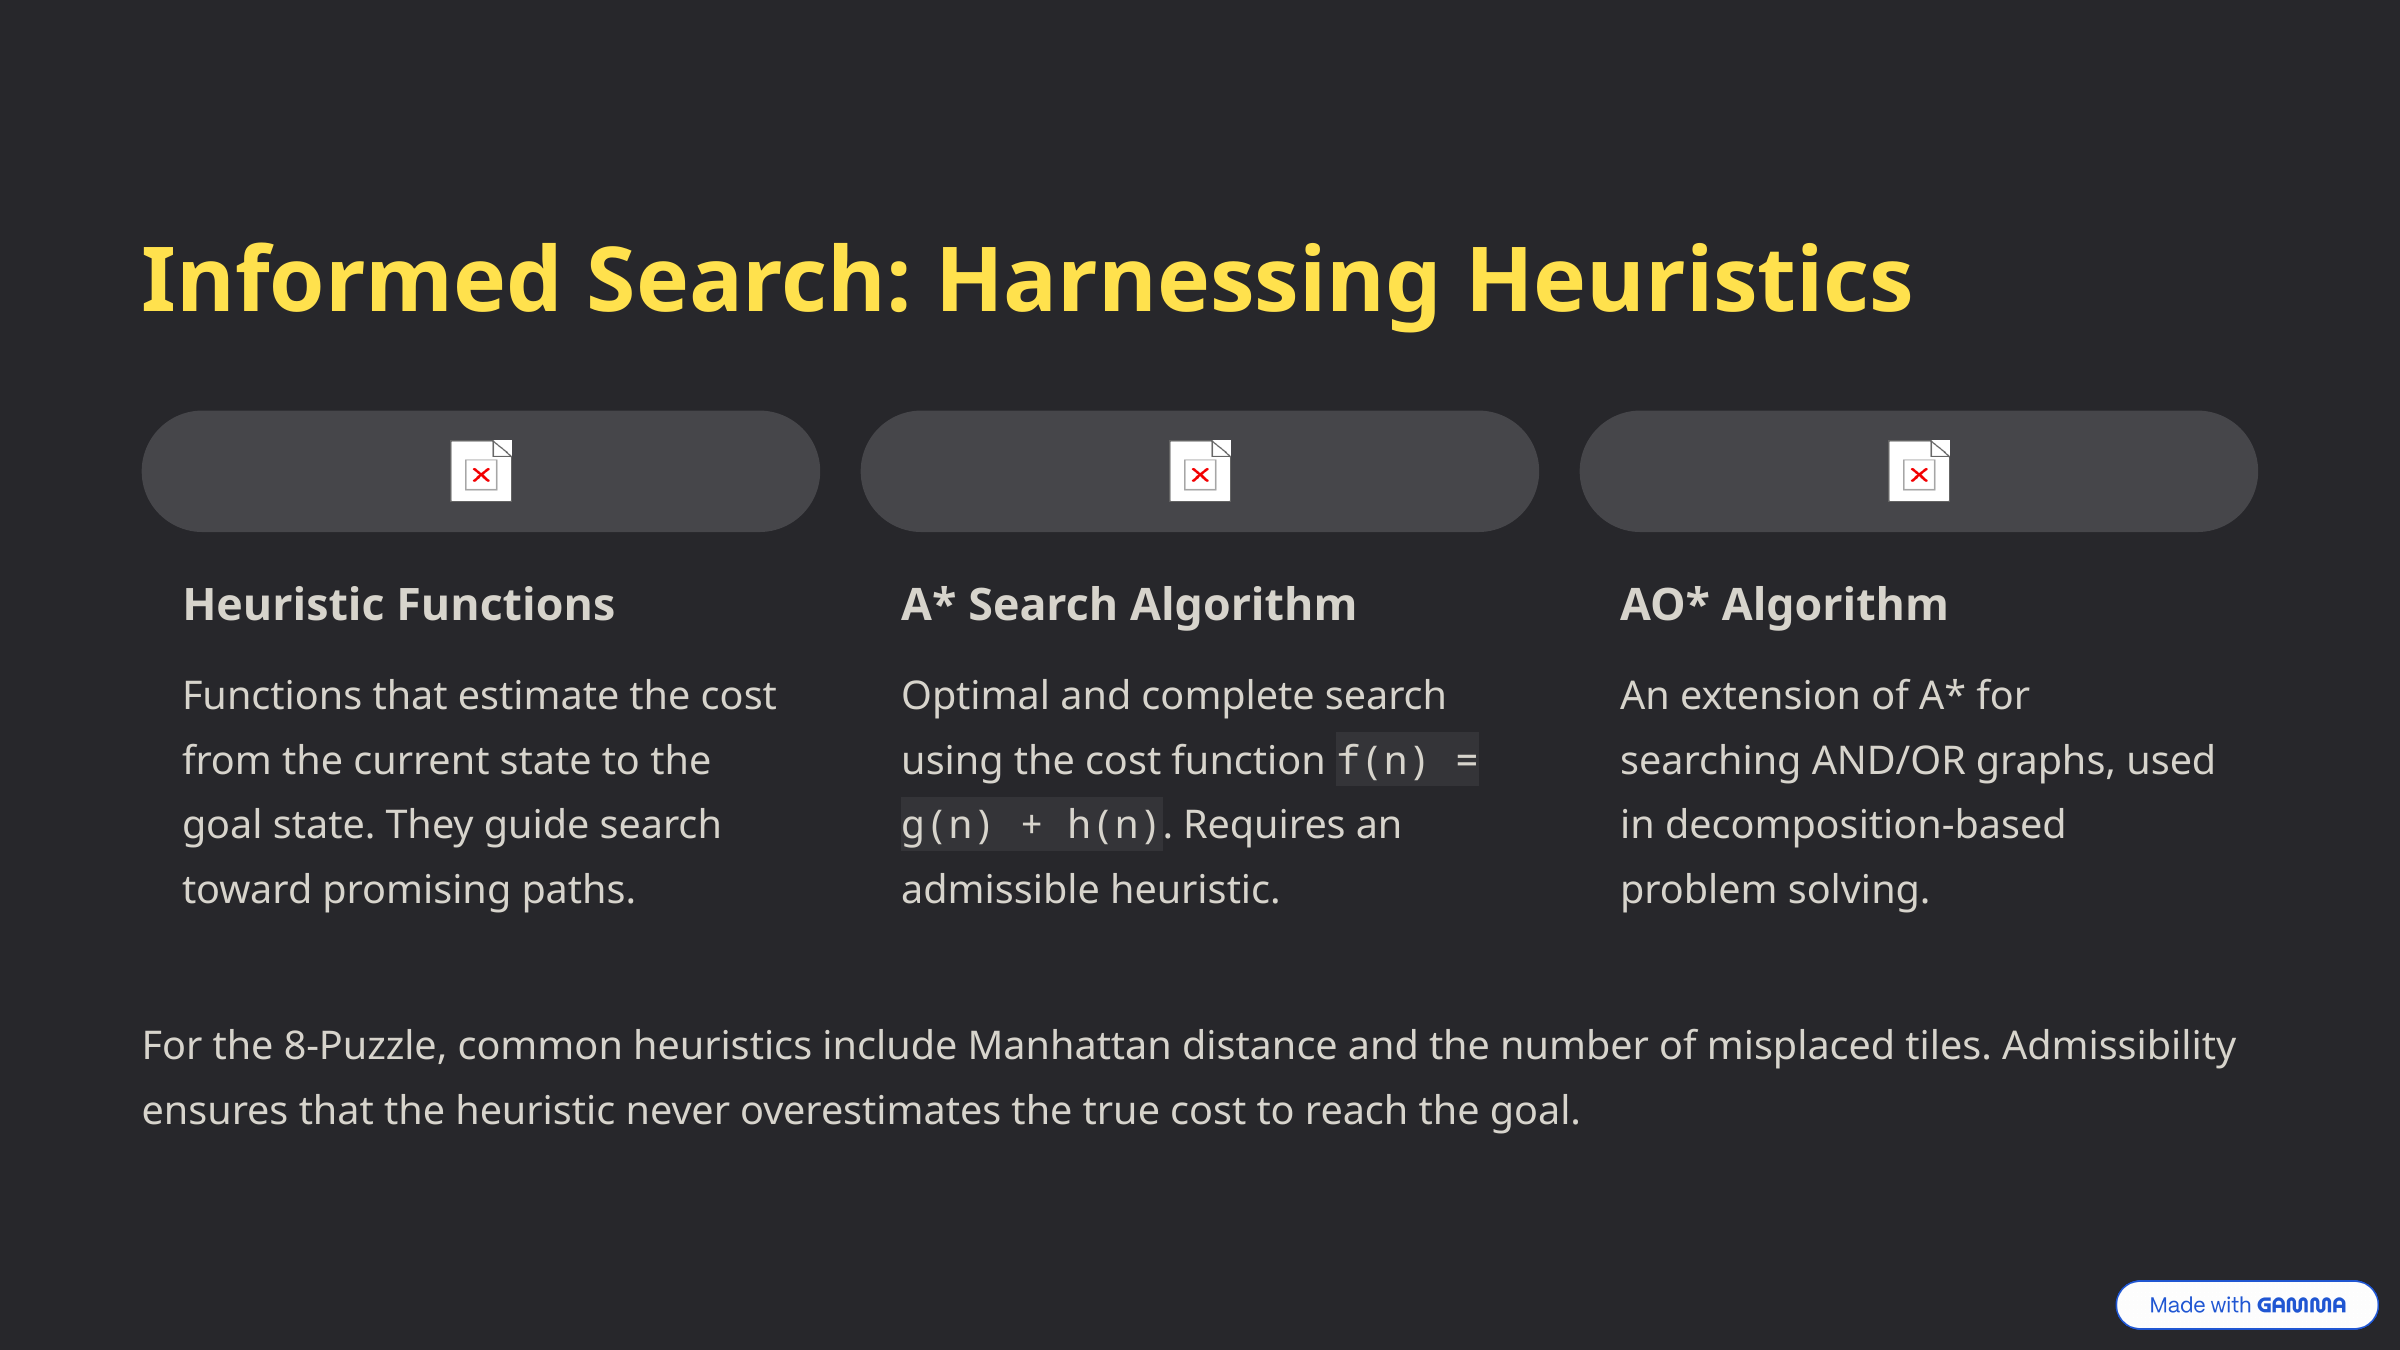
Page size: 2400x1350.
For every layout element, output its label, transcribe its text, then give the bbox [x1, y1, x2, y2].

text_box Heuristic Functions [182, 572, 646, 629]
picture [2106, 1271, 2389, 1339]
picture [1888, 440, 1950, 502]
text_box For the 8-Puzzle, common heuristics include Manhattan distance and the number of misplaced tiles. Admissibility ensures that the heuristic never overestimates the true cost to reach the goal. [141, 1003, 2259, 1133]
text_box Functions that estimate the cost from the current state to the goal state. They guide search toward promising paths. [182, 653, 780, 913]
text_box Informed Search: Harnessing Heuristics [141, 217, 2026, 330]
text_box [1579, 410, 2259, 533]
picture [1169, 440, 1231, 502]
text_box [141, 410, 821, 533]
text_box [860, 410, 1540, 533]
text_box A* Search Algorithm [901, 572, 1370, 629]
text_box An extension of A* for searching AND/OR graphs, used in decomposition-based problem solving. [1620, 653, 2218, 913]
text_box Optimal and complete search using the cost function f(n) = g(n) + h(n). Requires an admissible heuristic. [901, 653, 1499, 918]
picture [450, 440, 512, 502]
text_box AO* Algorithm [1620, 572, 2071, 629]
